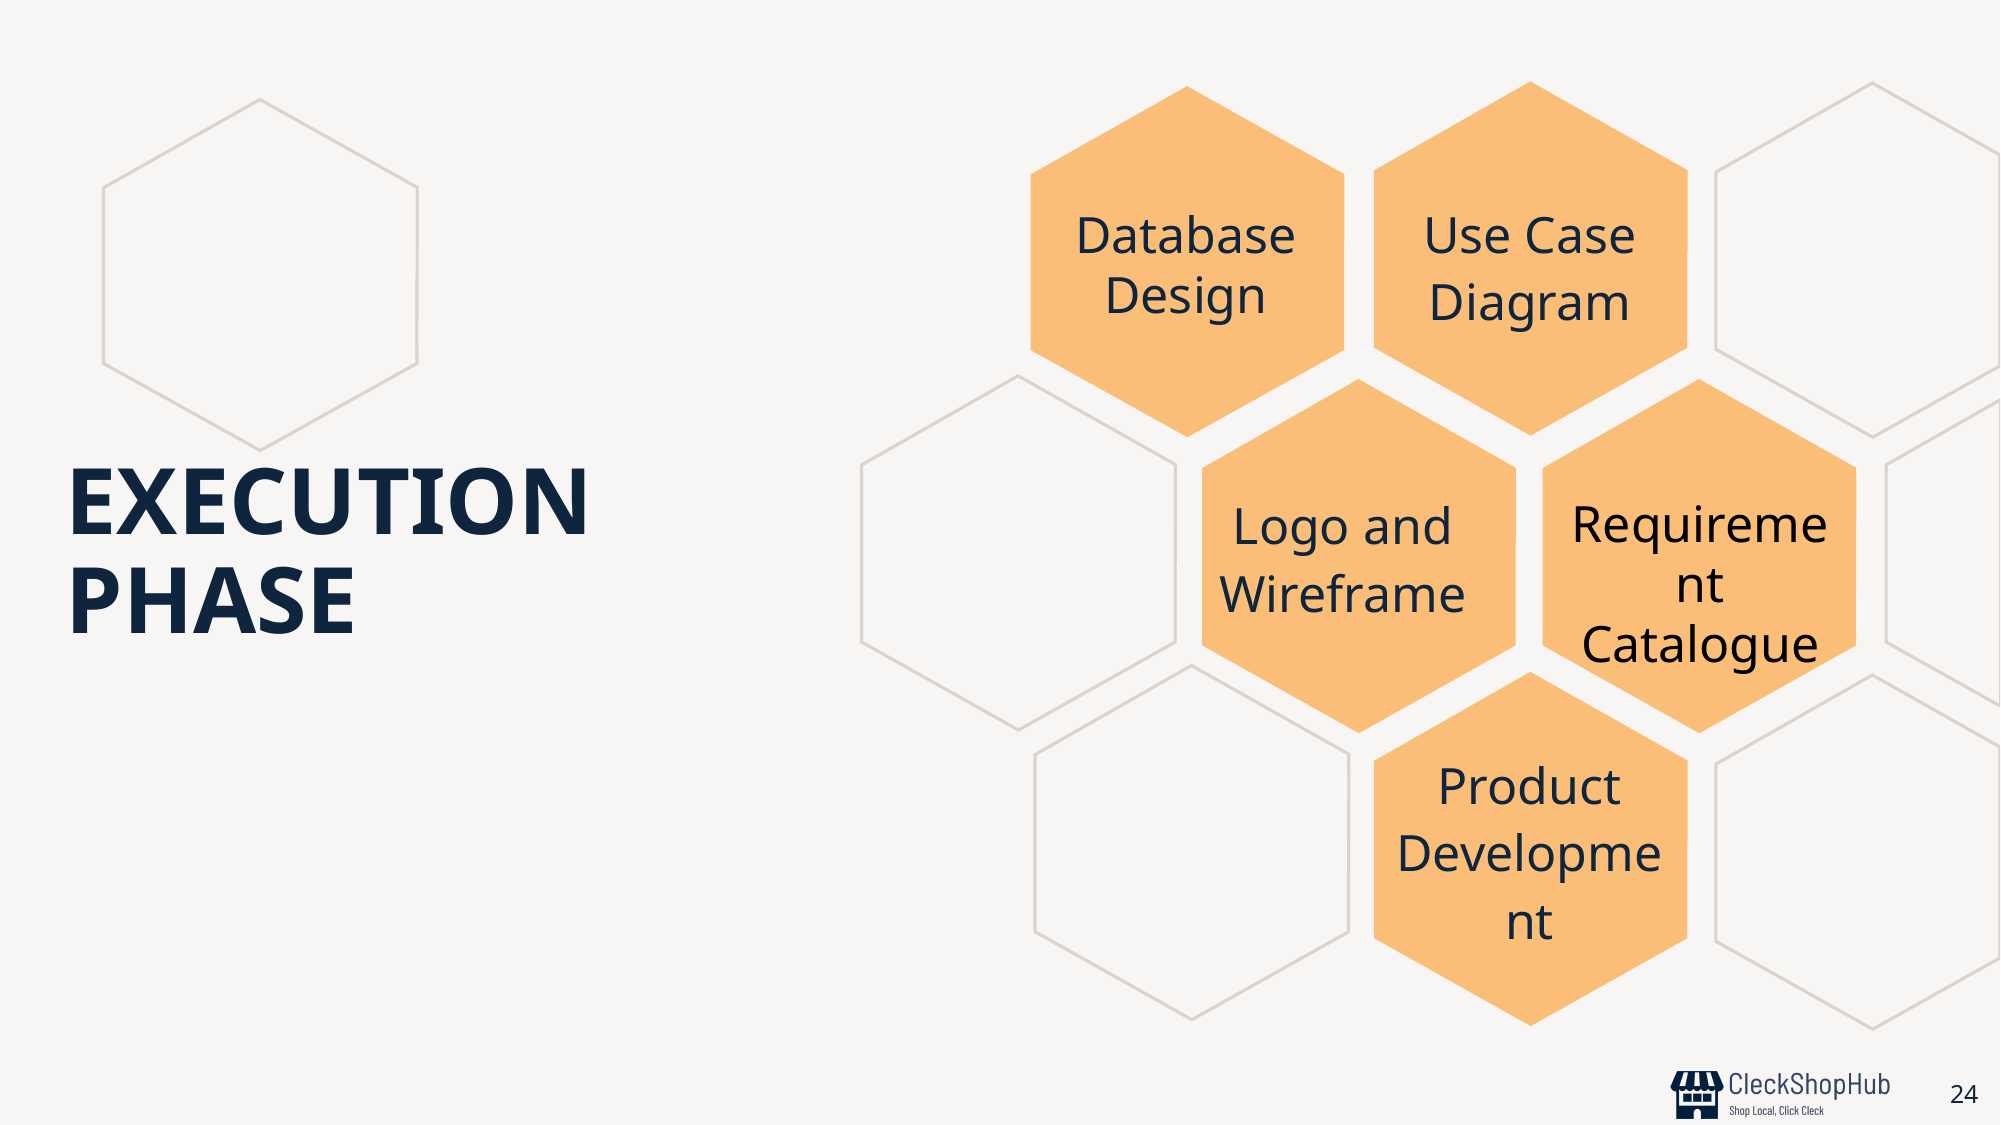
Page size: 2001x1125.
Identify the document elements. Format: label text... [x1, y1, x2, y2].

slide_number 24 [1926, 1065, 2000, 1125]
title EXECUTION PHASE [50, 411, 896, 698]
picture [1670, 1071, 1890, 1119]
list Logo and Wireframe [1186, 463, 1500, 646]
list Use Case Diagram [1373, 176, 1687, 350]
list Product Development [1372, 759, 1687, 937]
list Database Design [1029, 176, 1343, 350]
text_box Requirement Catalogue [1544, 484, 1857, 680]
